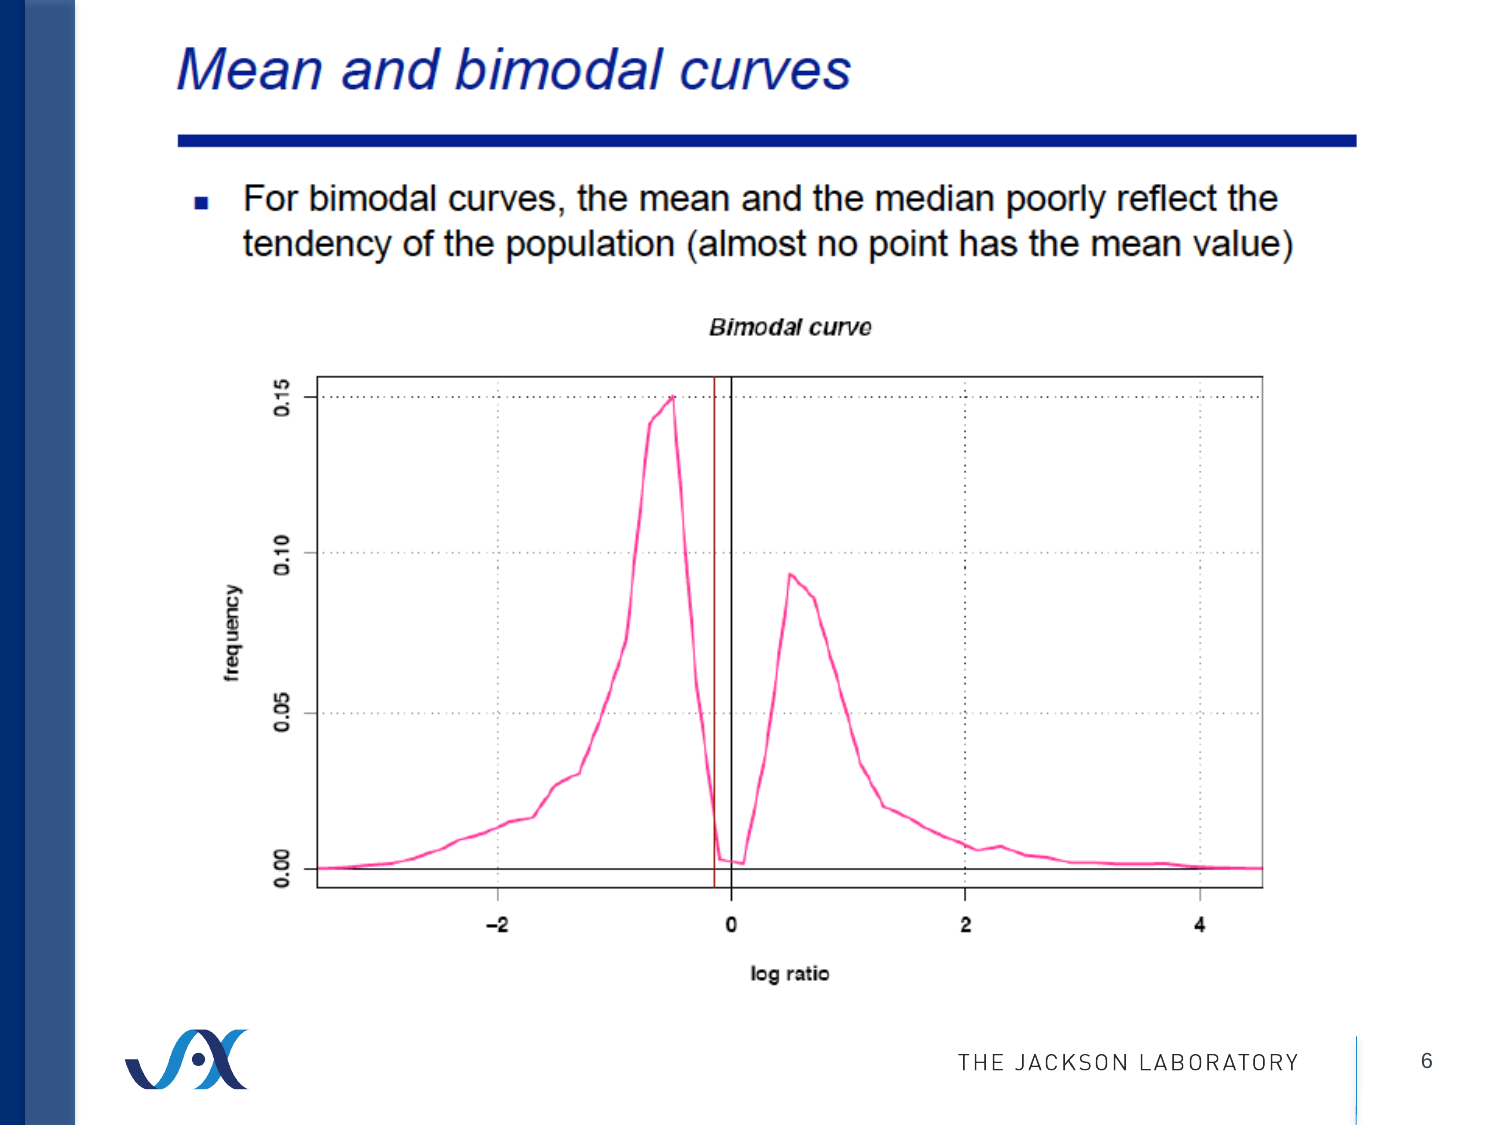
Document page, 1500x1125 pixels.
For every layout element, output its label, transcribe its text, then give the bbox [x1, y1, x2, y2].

picture [957, 1051, 1097, 1076]
slide_number 6 [1097, 1030, 1448, 1091]
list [105, 25, 1399, 1008]
picture [110, 1011, 268, 1106]
